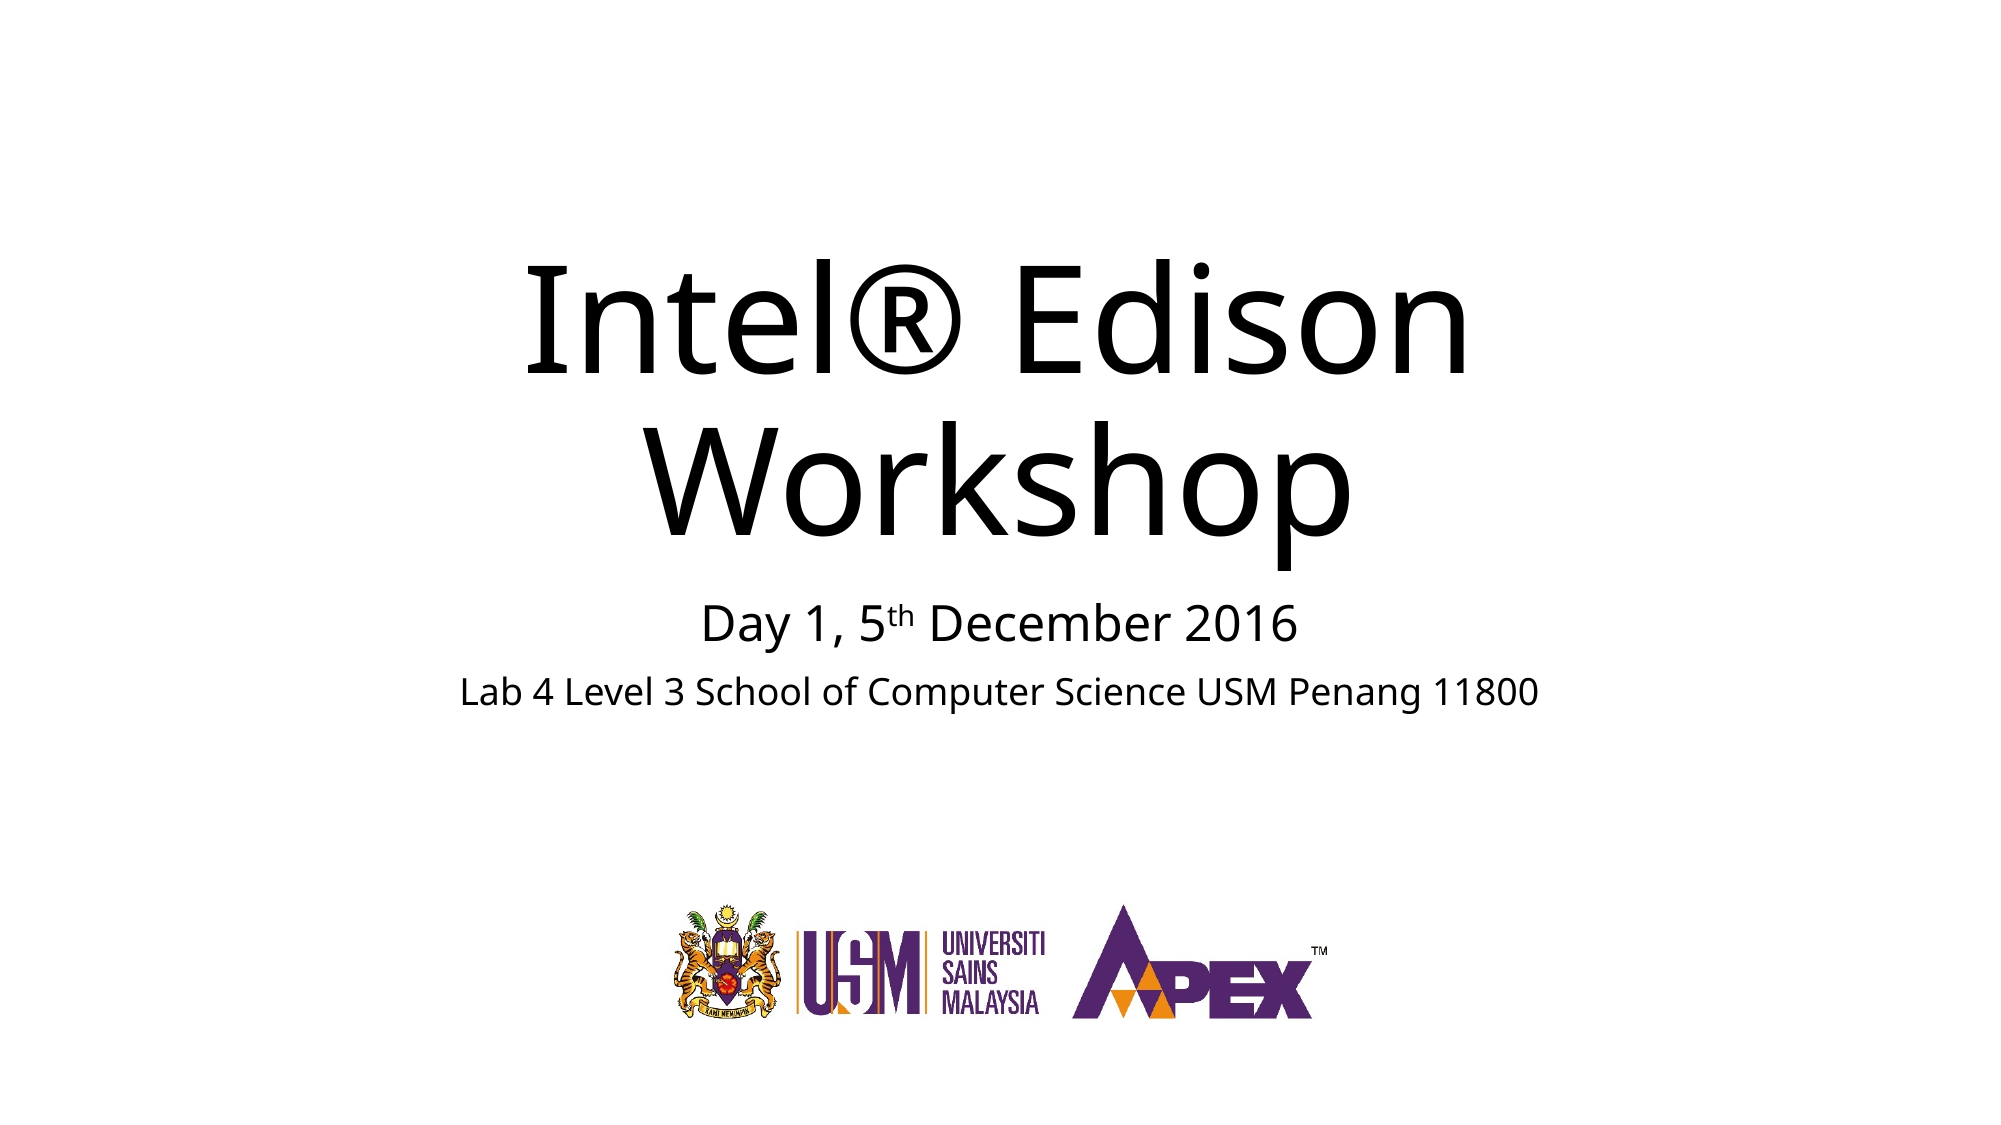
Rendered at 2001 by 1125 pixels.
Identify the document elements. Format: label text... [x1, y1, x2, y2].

title Intel® Edison Workshop [249, 184, 1750, 576]
subtitle Day 1, 5th December 2016 Lab 4 Level 3 School of Computer Science USM Penang 11800 [249, 590, 1750, 863]
picture [644, 877, 1356, 1045]
